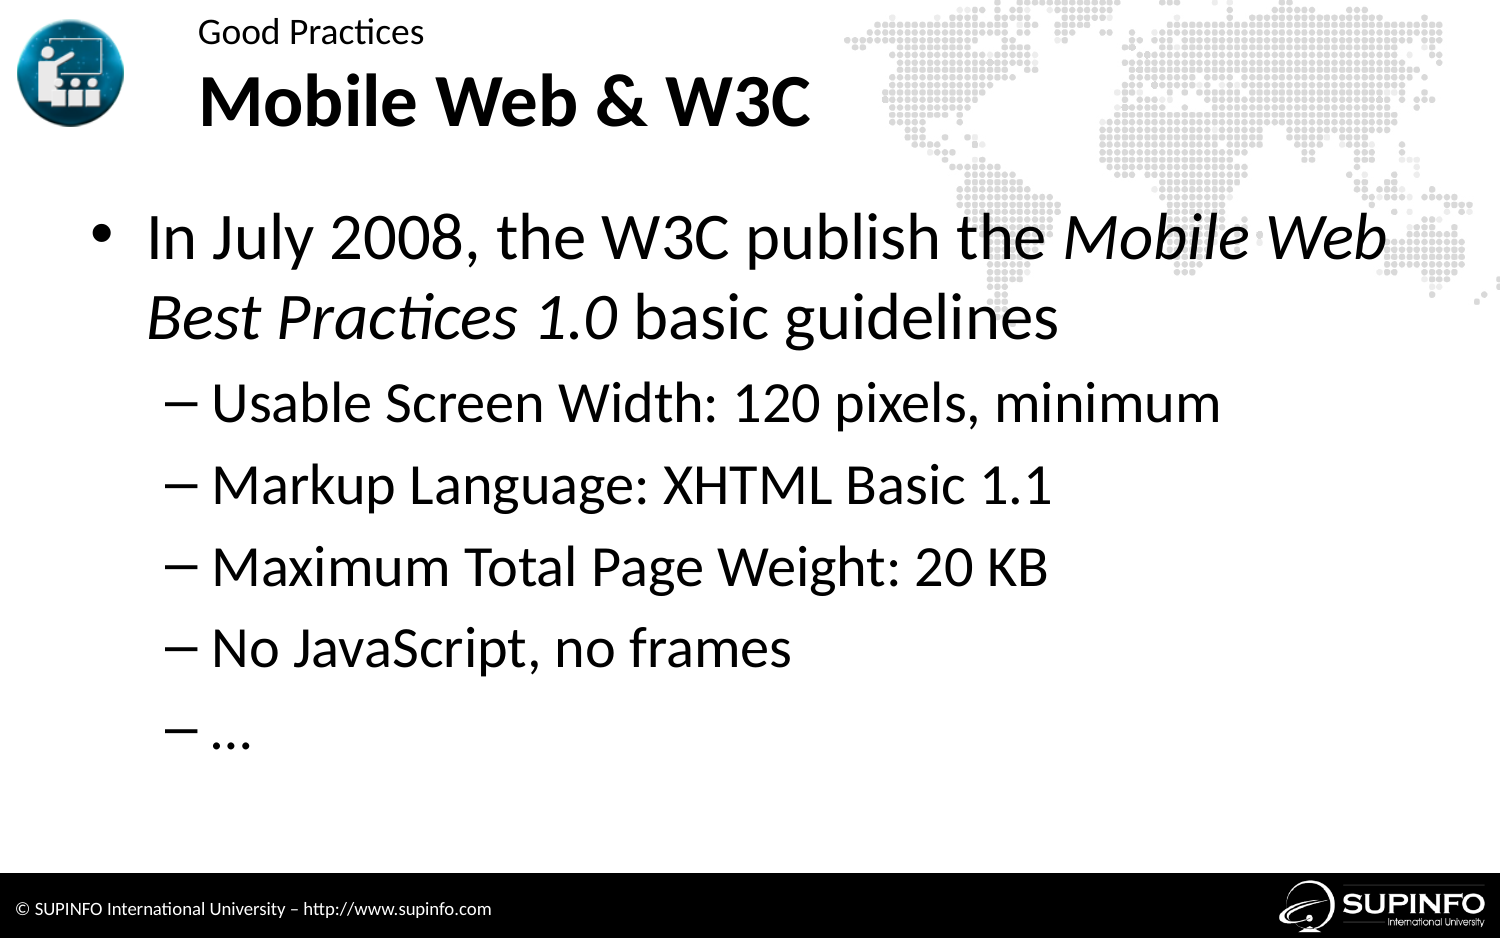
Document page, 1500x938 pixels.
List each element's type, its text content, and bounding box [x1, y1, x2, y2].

text_box Good Practices [183, 0, 1459, 56]
picture [39, 46, 101, 107]
text_box Mobile Web & W3C [183, 56, 1459, 138]
list In July 2008, the W3C publish the Mobile Web Best Practices 1.0 basic guidelines Usable Screen Width: 120 pixels, minimum Markup Language: XHTML Basic 1.1 Maximum Total Page Weight: 20 KB No JavaScript, no frames … [74, 184, 1460, 880]
picture [49, 37, 102, 75]
picture [17, 19, 125, 127]
picture [1269, 870, 1494, 938]
picture [844, 0, 1500, 327]
